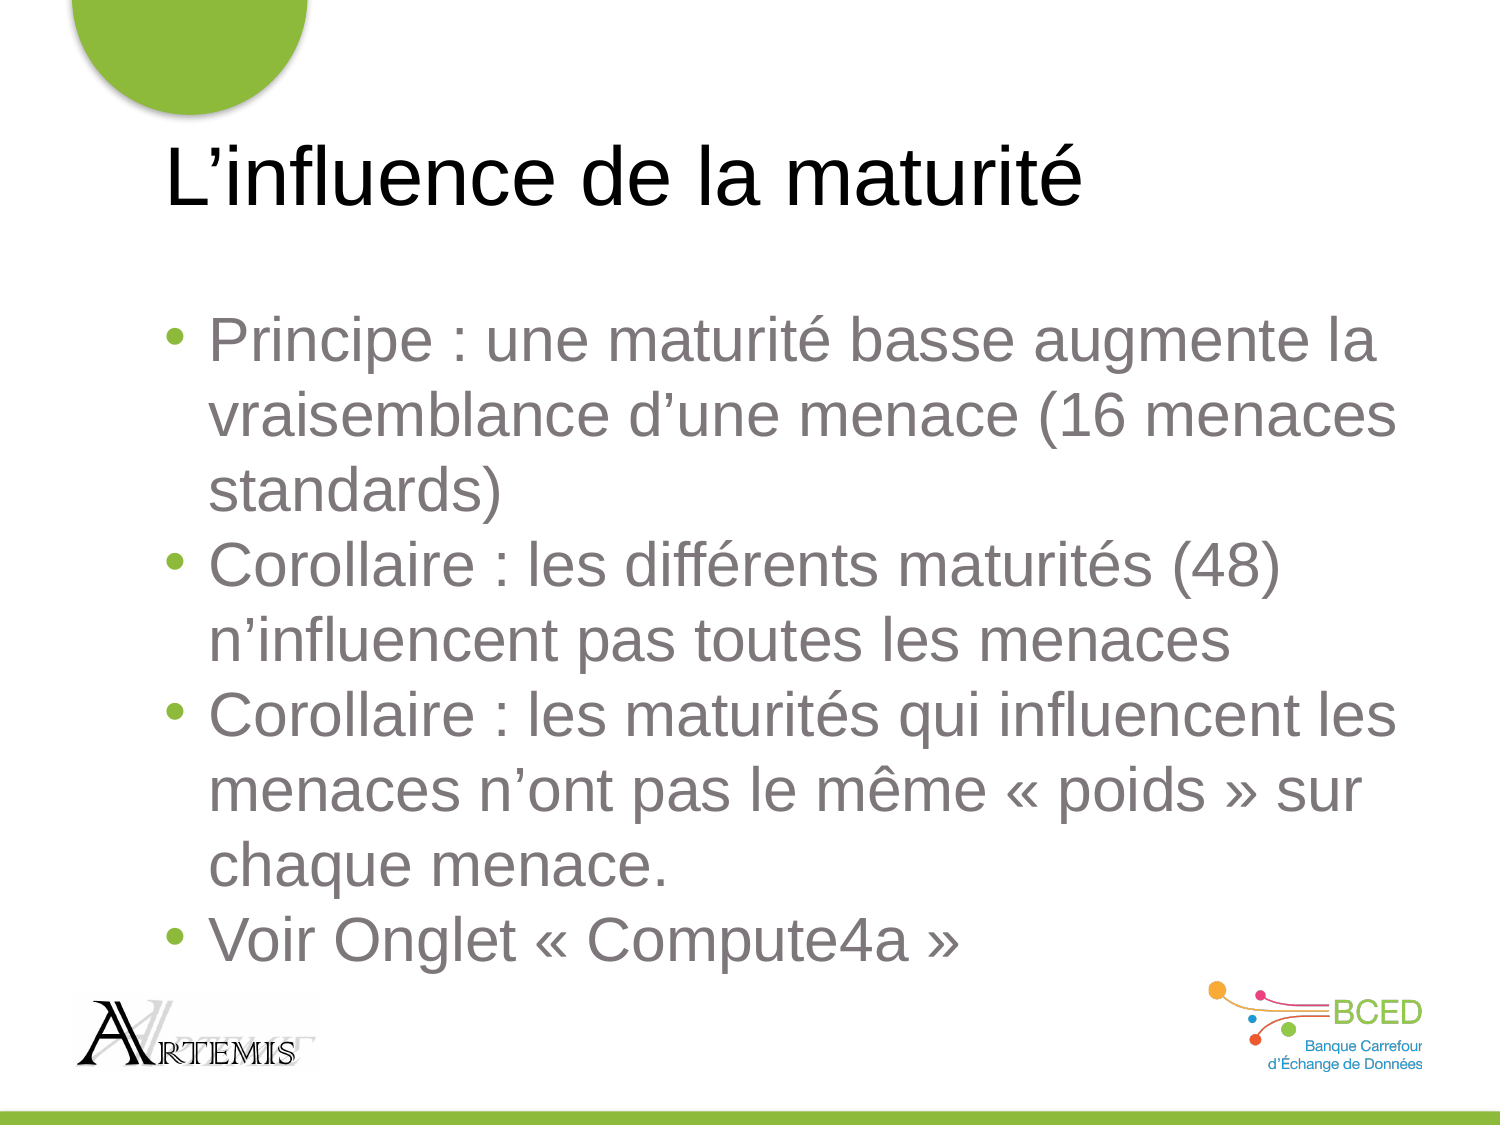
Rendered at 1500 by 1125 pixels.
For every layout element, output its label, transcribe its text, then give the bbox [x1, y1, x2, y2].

list Principe : une maturité basse augmente la vraisemblance d’une menace (16 menaces standards) Corollaire : les différents maturités (48) n’influencent pas toutes les menaces Corollaire : les maturités qui influencent les menaces n’ont pas le même « poids » sur chaque menace. Voir Onglet « Compute4a » [164, 298, 1425, 1005]
picture [72, 994, 320, 1072]
title L’influence de la maturité [164, 63, 1425, 222]
